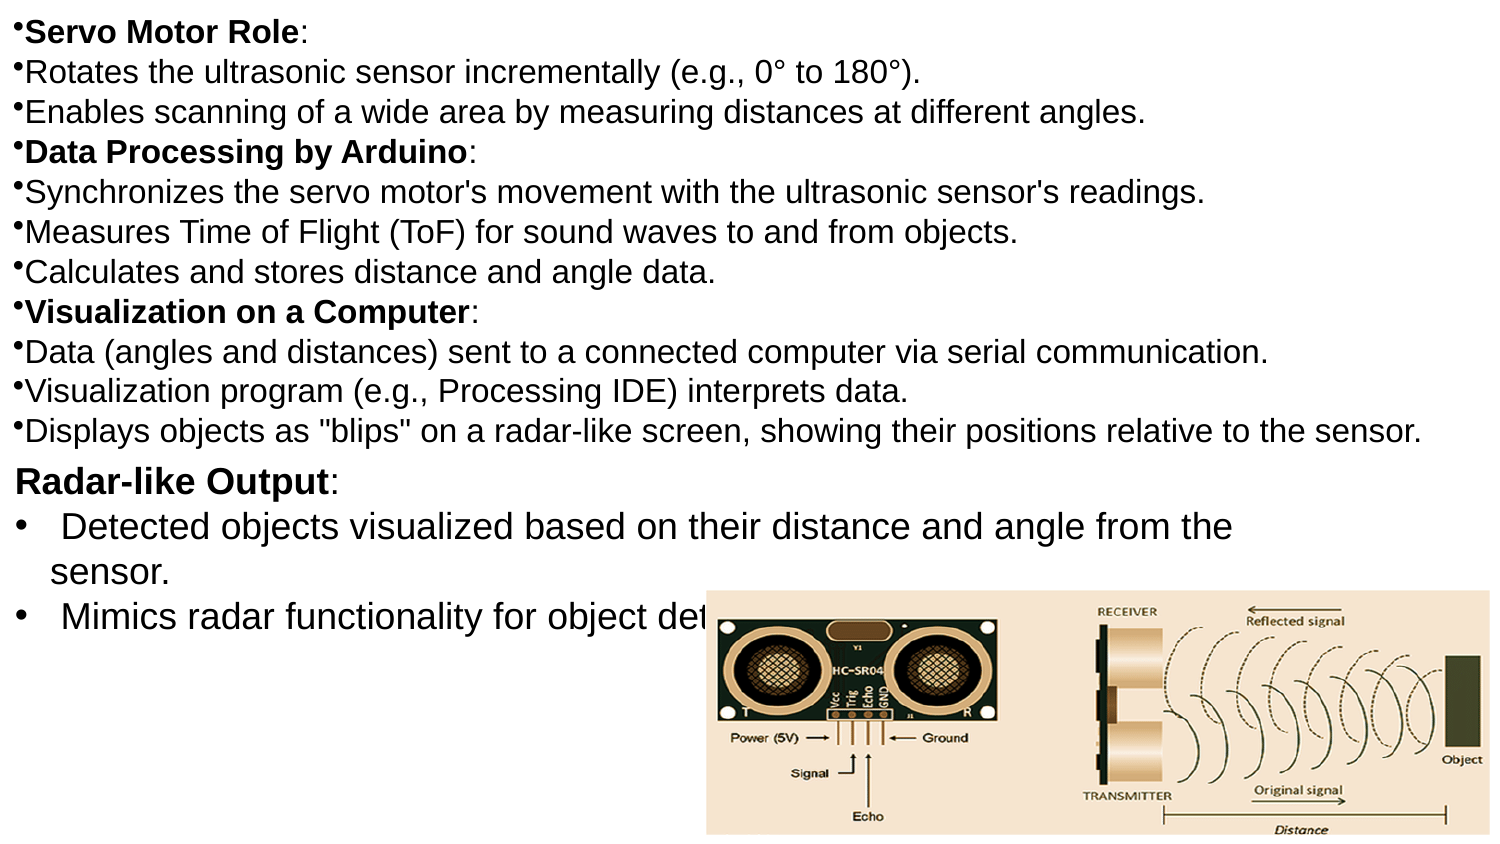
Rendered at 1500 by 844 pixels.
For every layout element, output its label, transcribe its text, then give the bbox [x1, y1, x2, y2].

text_box Radar-like Output: Detected objects visualized based on their distance and angle from the sensor. Mimics radar functionality for object detection and position mapping. [0, 449, 1376, 645]
picture [705, 589, 1490, 835]
text_box Servo Motor Role: Rotates the ultrasonic sensor incrementally (e.g., 0° to 180°). Enables scanning of a wide area by measuring distances at different angles. Data Processing by Arduino: Synchronizes the servo motor's movement with the ultrasonic sensor's readings. Measures Time of Flight (ToF) for sound waves to and from objects. Calculates and stores distance and angle data. Visualization on a Computer: Data (angles and distances) sent to a connected computer via serial communication. Visualization program (e.g., Processing IDE) interprets data. Displays objects as "blips" on a radar-like screen, showing their positions relative to the sensor. [0, 2, 1441, 497]
